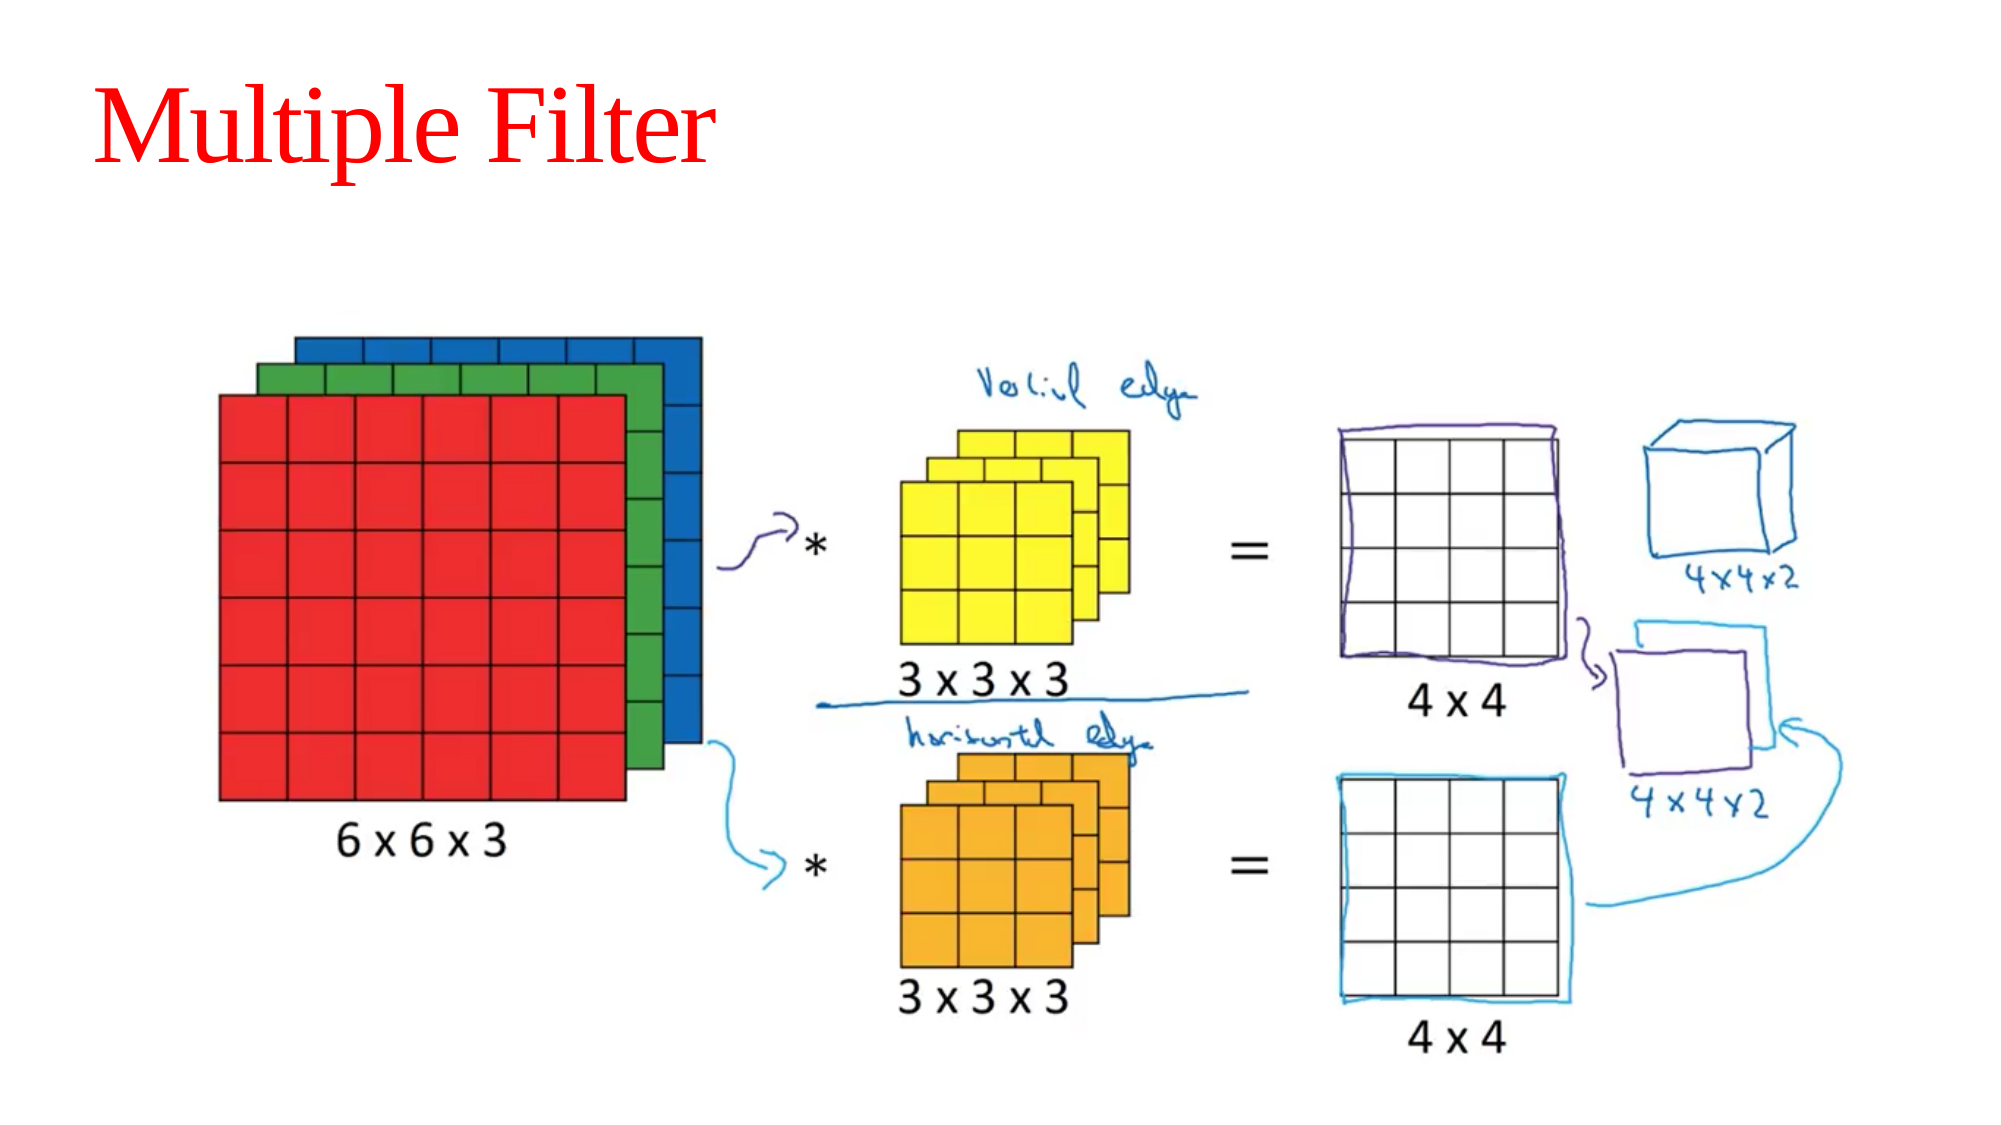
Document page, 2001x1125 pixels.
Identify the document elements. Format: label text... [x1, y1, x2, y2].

title Multiple Filter [77, 59, 1845, 196]
picture [177, 310, 1862, 1125]
